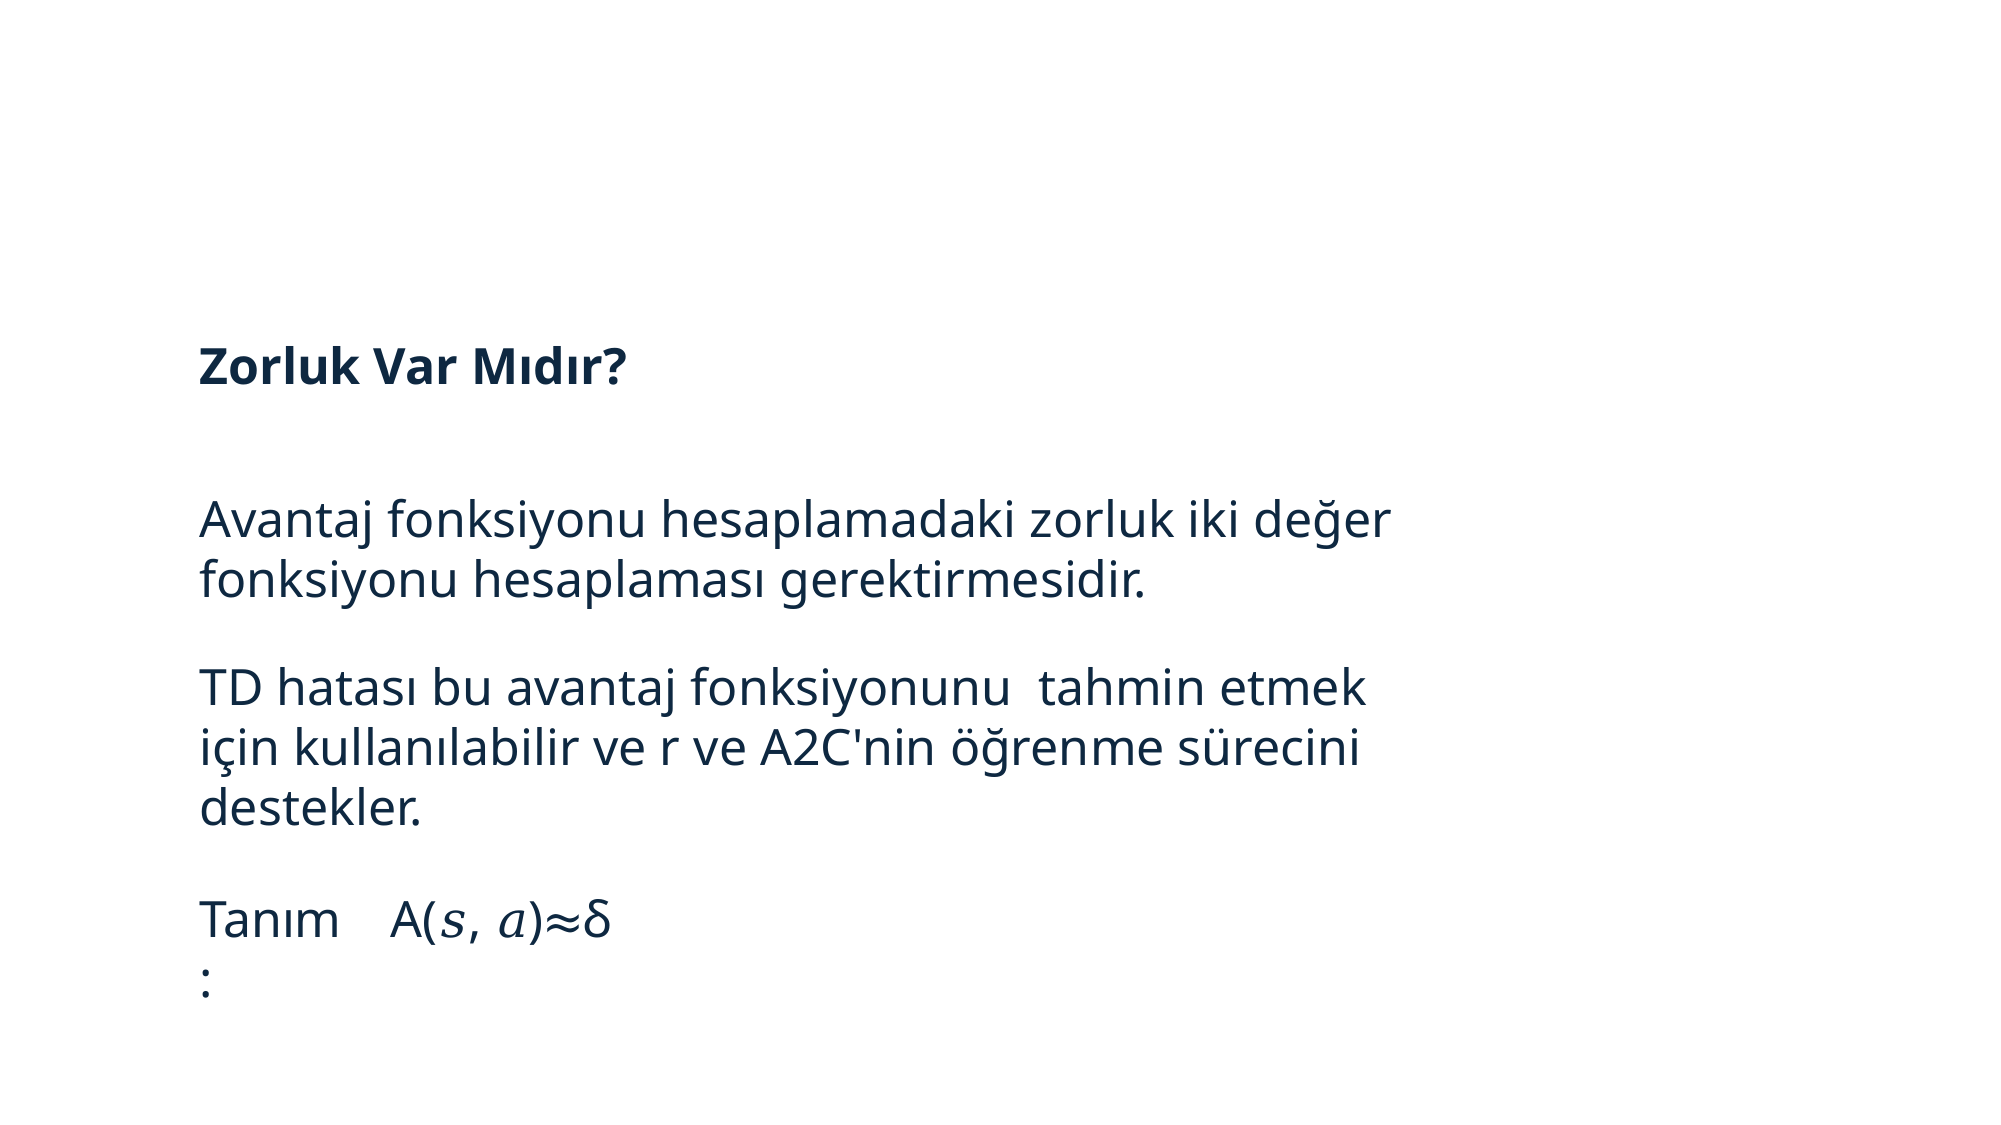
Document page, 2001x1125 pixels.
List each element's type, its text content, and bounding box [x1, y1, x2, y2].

text_box Zorluk Var Mıdır? [179, 314, 690, 403]
text_box A(𝑠, 𝑎)≈δ [371, 867, 709, 956]
text_box TD hatası bu avantaj fonksiyonunu tahmin etmek için kullanılabilir ve r ve A2C'nin öğrenme sürecini destekler. [179, 635, 1406, 848]
text_box Avantaj fonksiyonu hesaplamadaki zorluk iki değer fonksiyonu hesaplaması gerektirmesidir. [179, 467, 1674, 636]
text_box Tanım: [179, 867, 371, 956]
